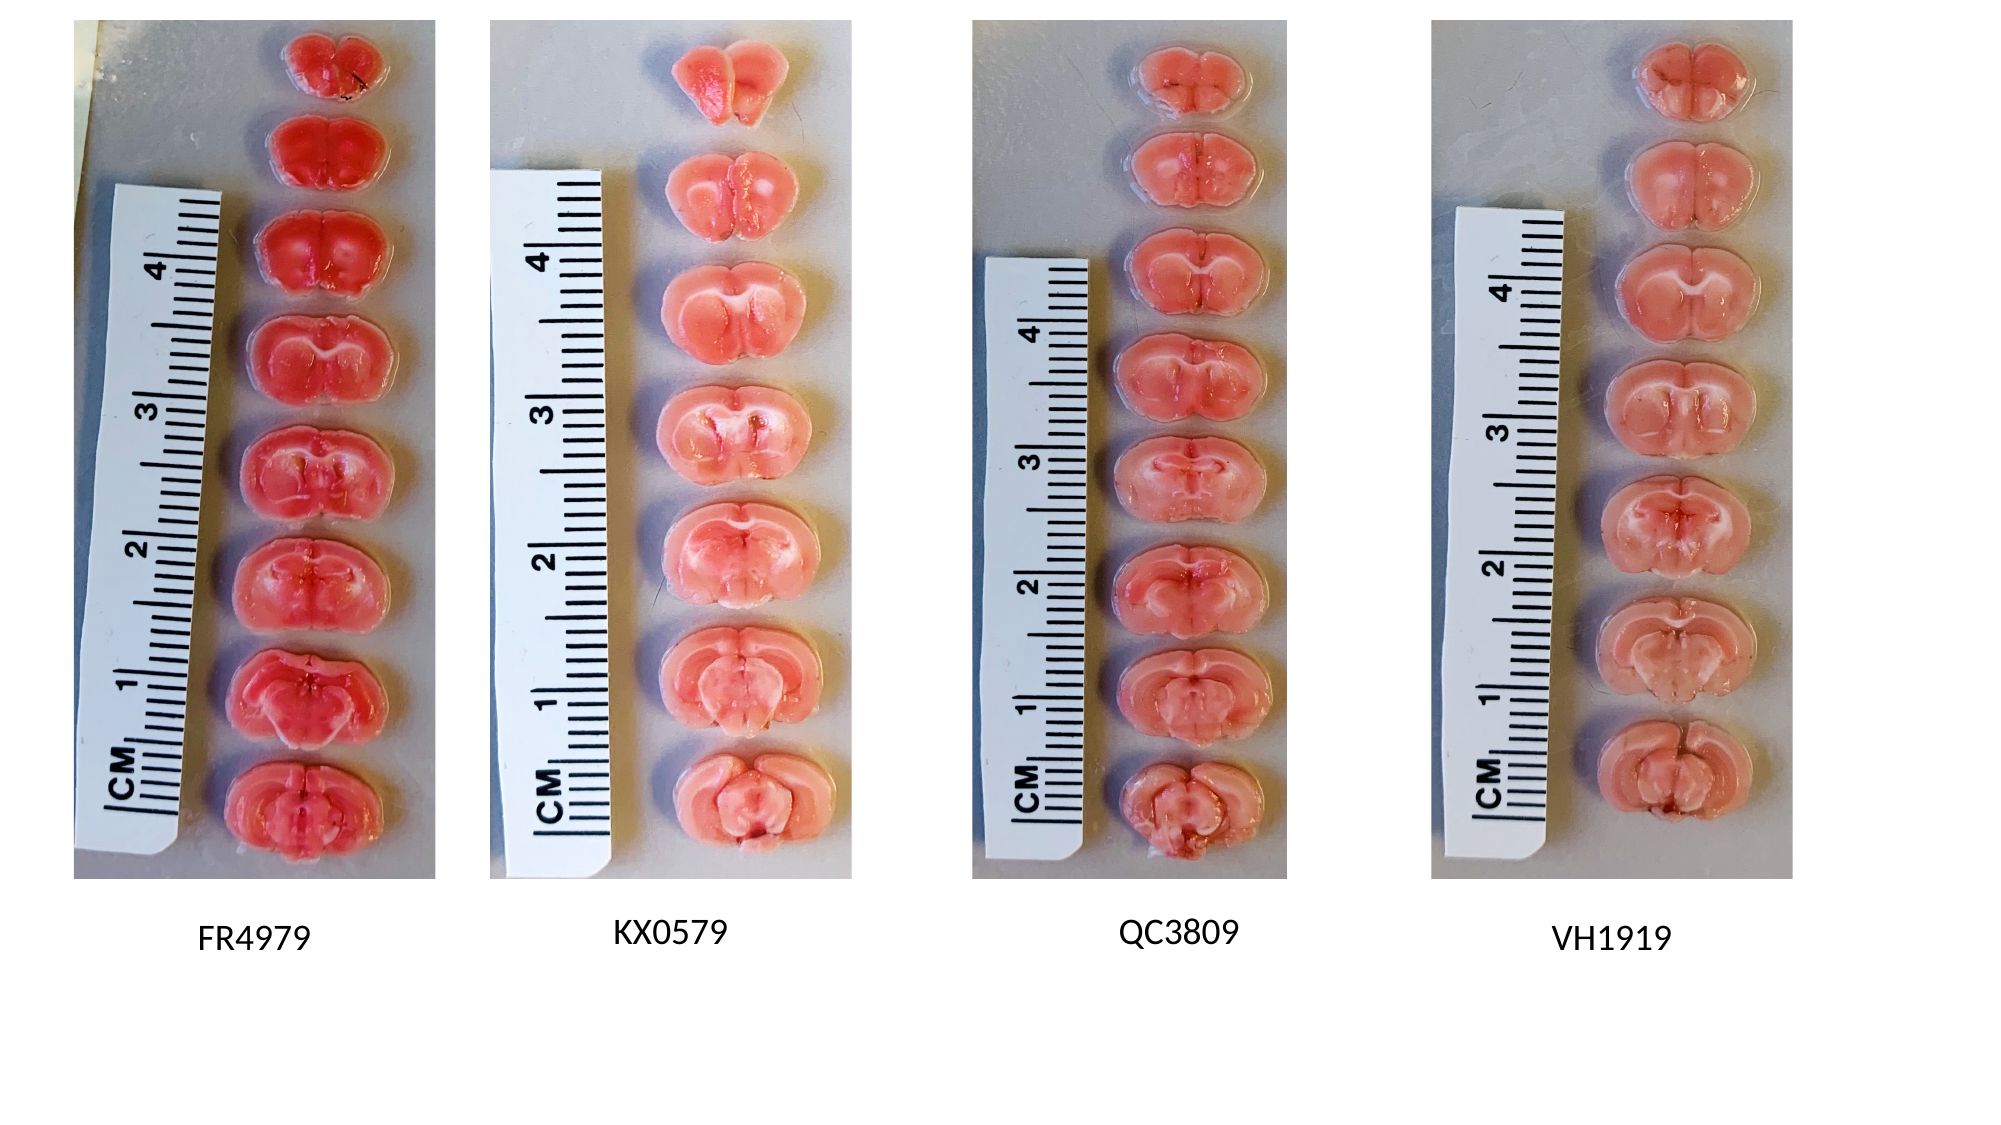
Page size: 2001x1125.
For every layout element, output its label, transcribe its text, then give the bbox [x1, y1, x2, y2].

text_box KX0579 [598, 899, 744, 960]
text_box VH1919 [1536, 905, 1688, 966]
picture [972, 20, 1287, 879]
picture [73, 20, 436, 879]
picture [490, 20, 852, 879]
text_box QC3809 [1103, 899, 1255, 960]
picture [1431, 20, 1793, 879]
text_box FR4979 [183, 905, 327, 966]
